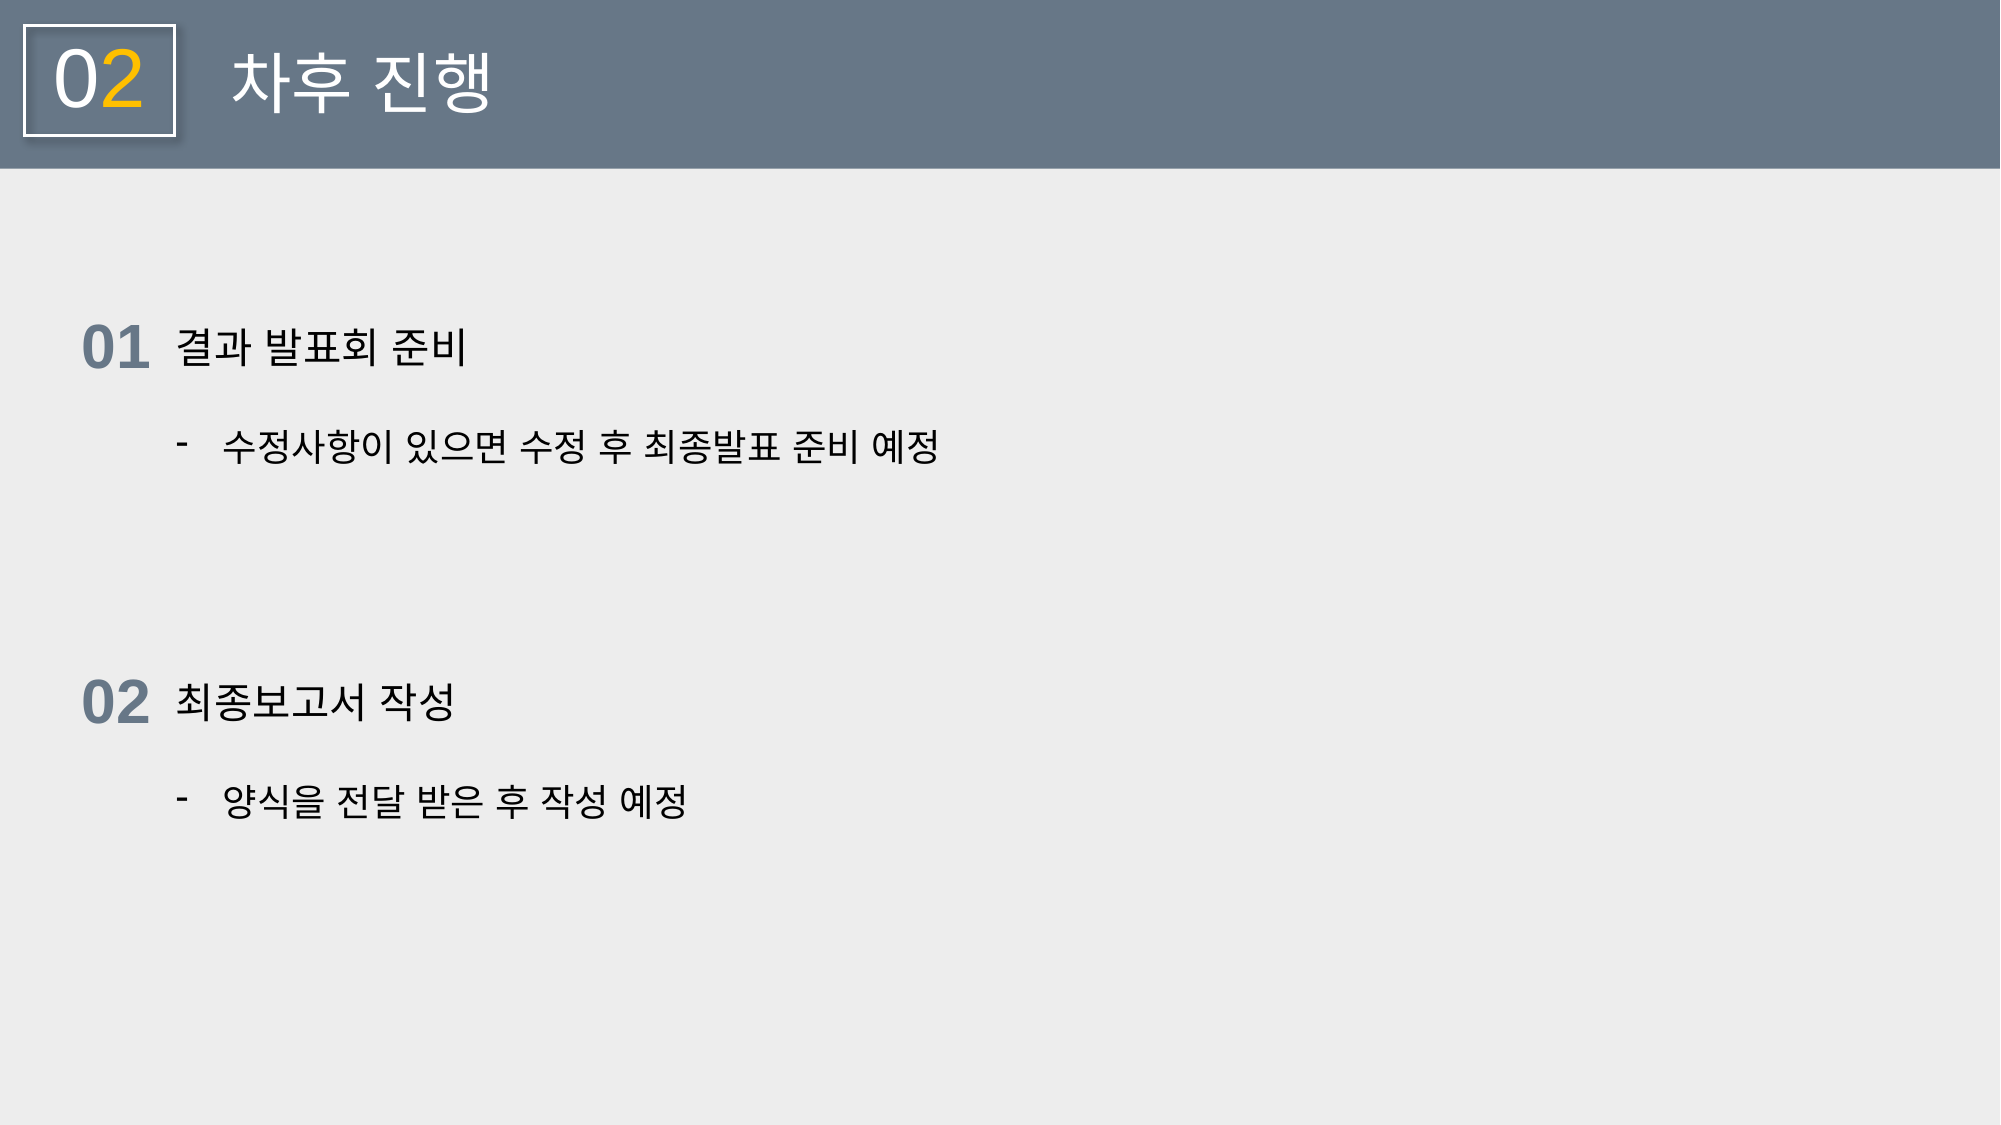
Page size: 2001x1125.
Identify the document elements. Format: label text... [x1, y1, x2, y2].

text_box 최종보고서 작성 [161, 669, 721, 735]
text_box 02 [38, 16, 161, 132]
text_box 결과 발표회 준비 [161, 314, 721, 380]
text_box 01 [67, 298, 167, 389]
text_box 02 [67, 653, 167, 744]
text_box [23, 24, 176, 137]
text_box 차후 진행 [215, 34, 983, 130]
text_box 양식을 전달 받은 후 작성 예정 [161, 748, 1777, 832]
text_box [0, 0, 2000, 170]
text_box 수정사항이 있으면 수정 후 최종발표 준비 예정 [161, 393, 1777, 476]
